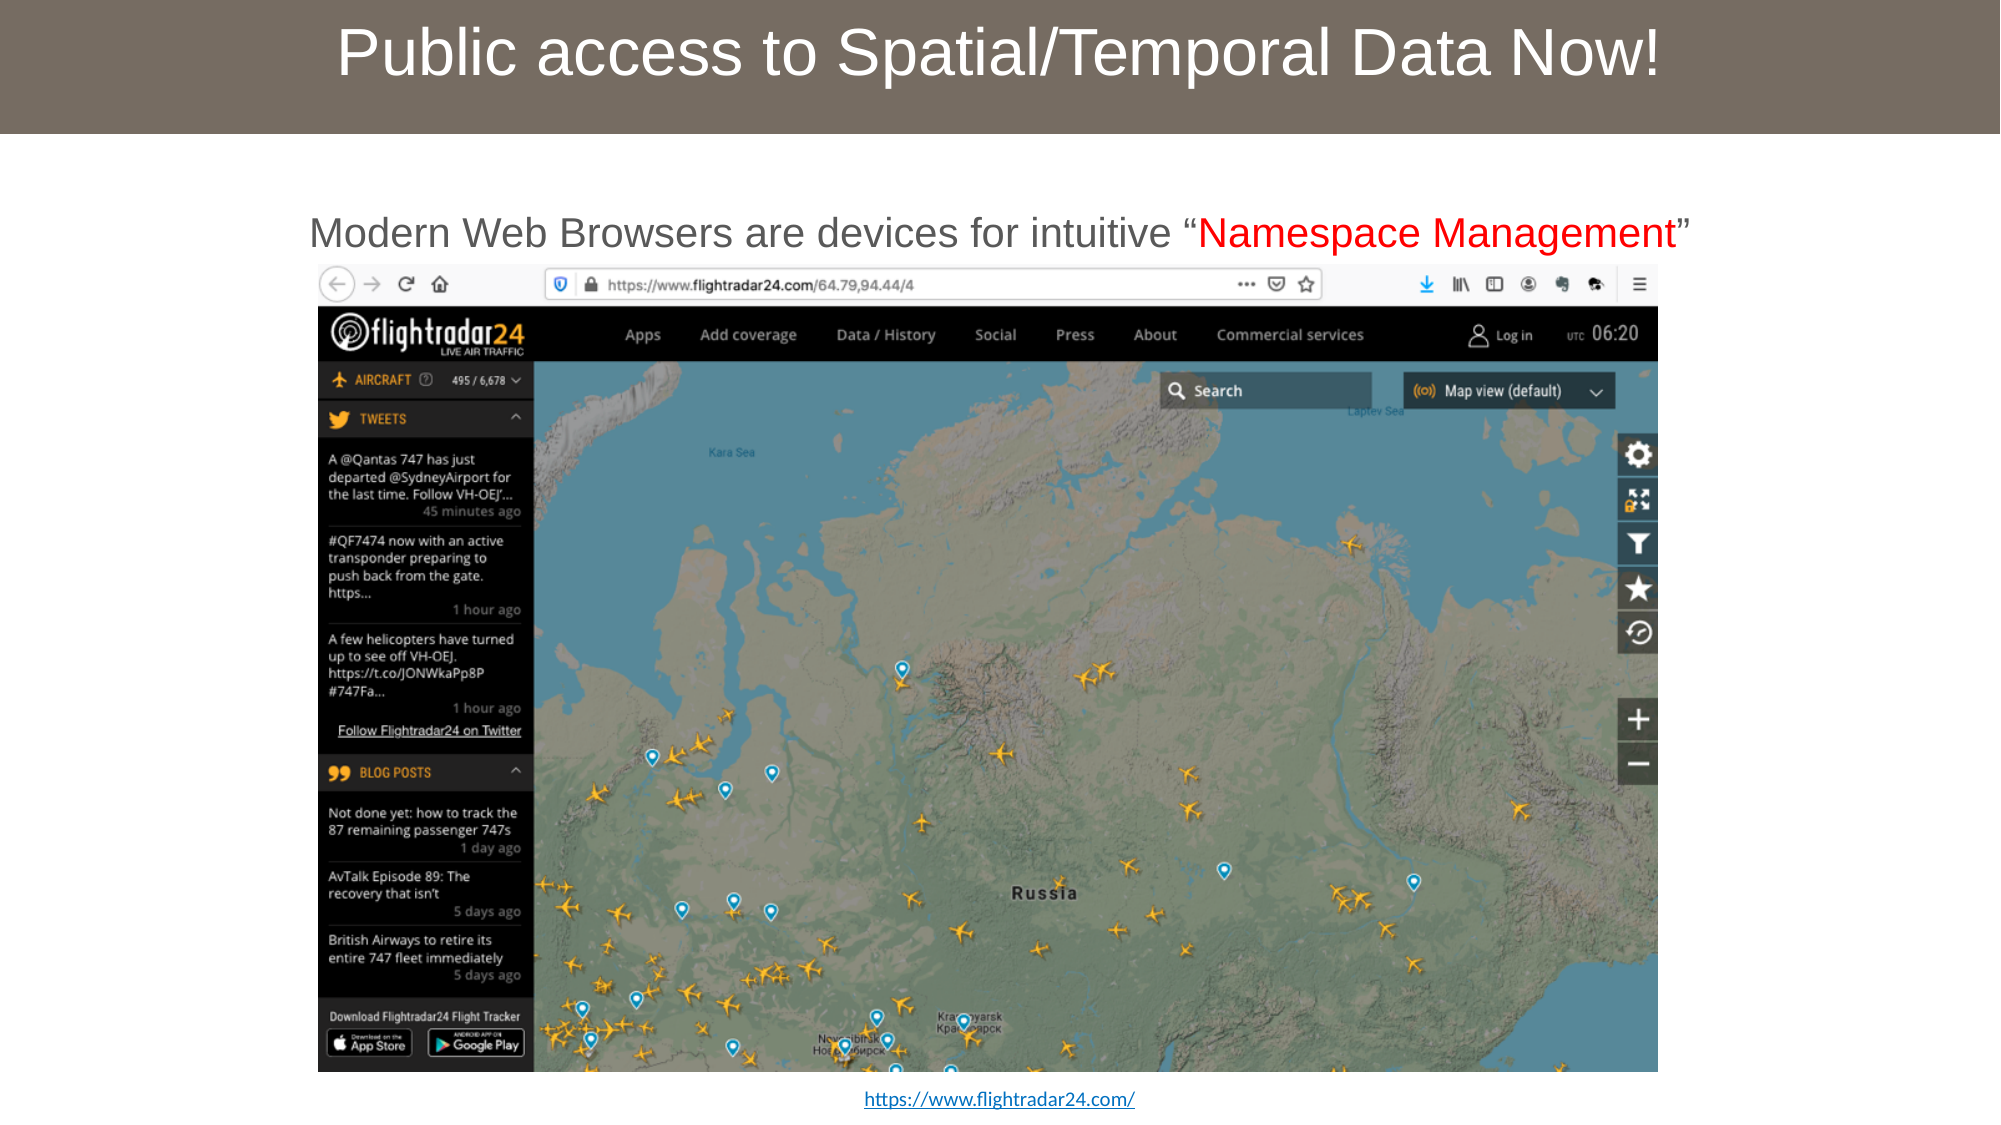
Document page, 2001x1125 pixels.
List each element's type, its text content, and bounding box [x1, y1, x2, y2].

text_box https://www.flightradar24.com/ [864, 1085, 1136, 1111]
text_box Modern Web Browsers are devices for intuitive “Namespace Management” [294, 198, 1706, 264]
title Public access to Spatial/Temporal Data Now! [68, 3, 1932, 129]
picture [318, 264, 1658, 1072]
